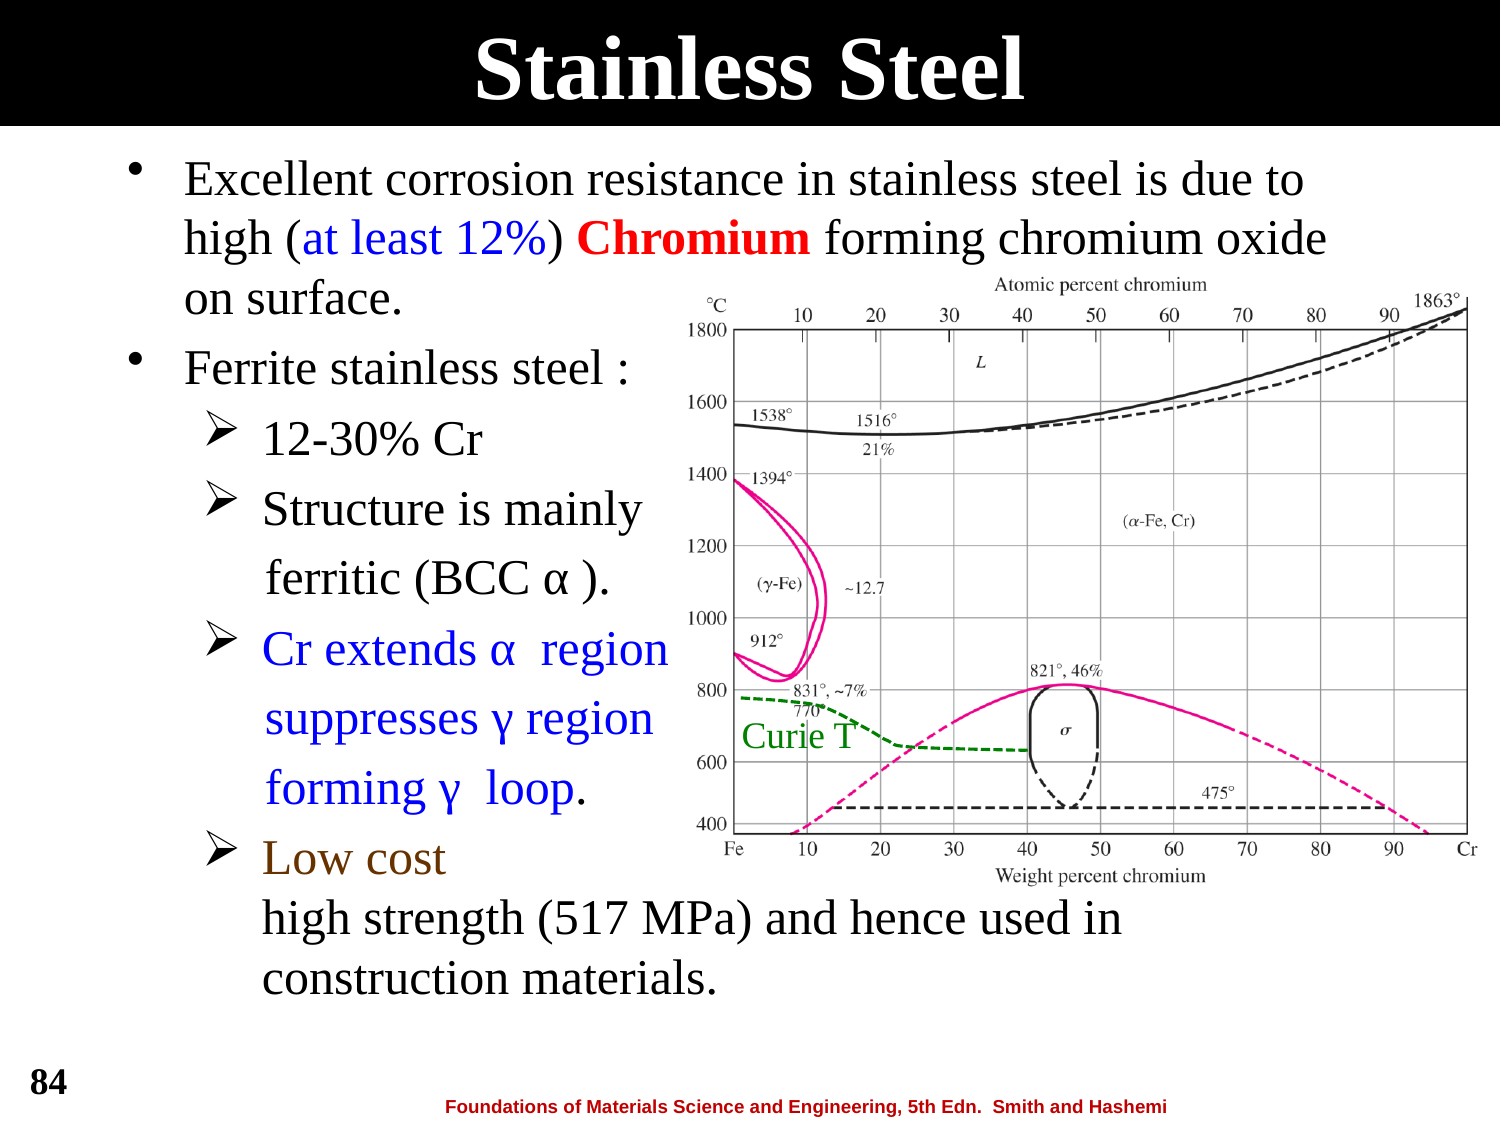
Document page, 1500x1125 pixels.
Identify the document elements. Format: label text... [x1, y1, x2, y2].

title Stainless Steel [0, 0, 1500, 126]
text_box 84 [0, 1049, 82, 1125]
picture [684, 273, 1485, 888]
list Excellent corrosion resistance in stainless steel is due to high (at least 12%) Chromium forming chromium oxide on surface. Ferrite stainless steel : 12-30% Cr Structure is mainly ferritic (BCC α ). Cr extends α region suppresses γ region forming γ loop. Low cost high strength (517 MPa) and hence used in construction materials. [112, 137, 1388, 1050]
